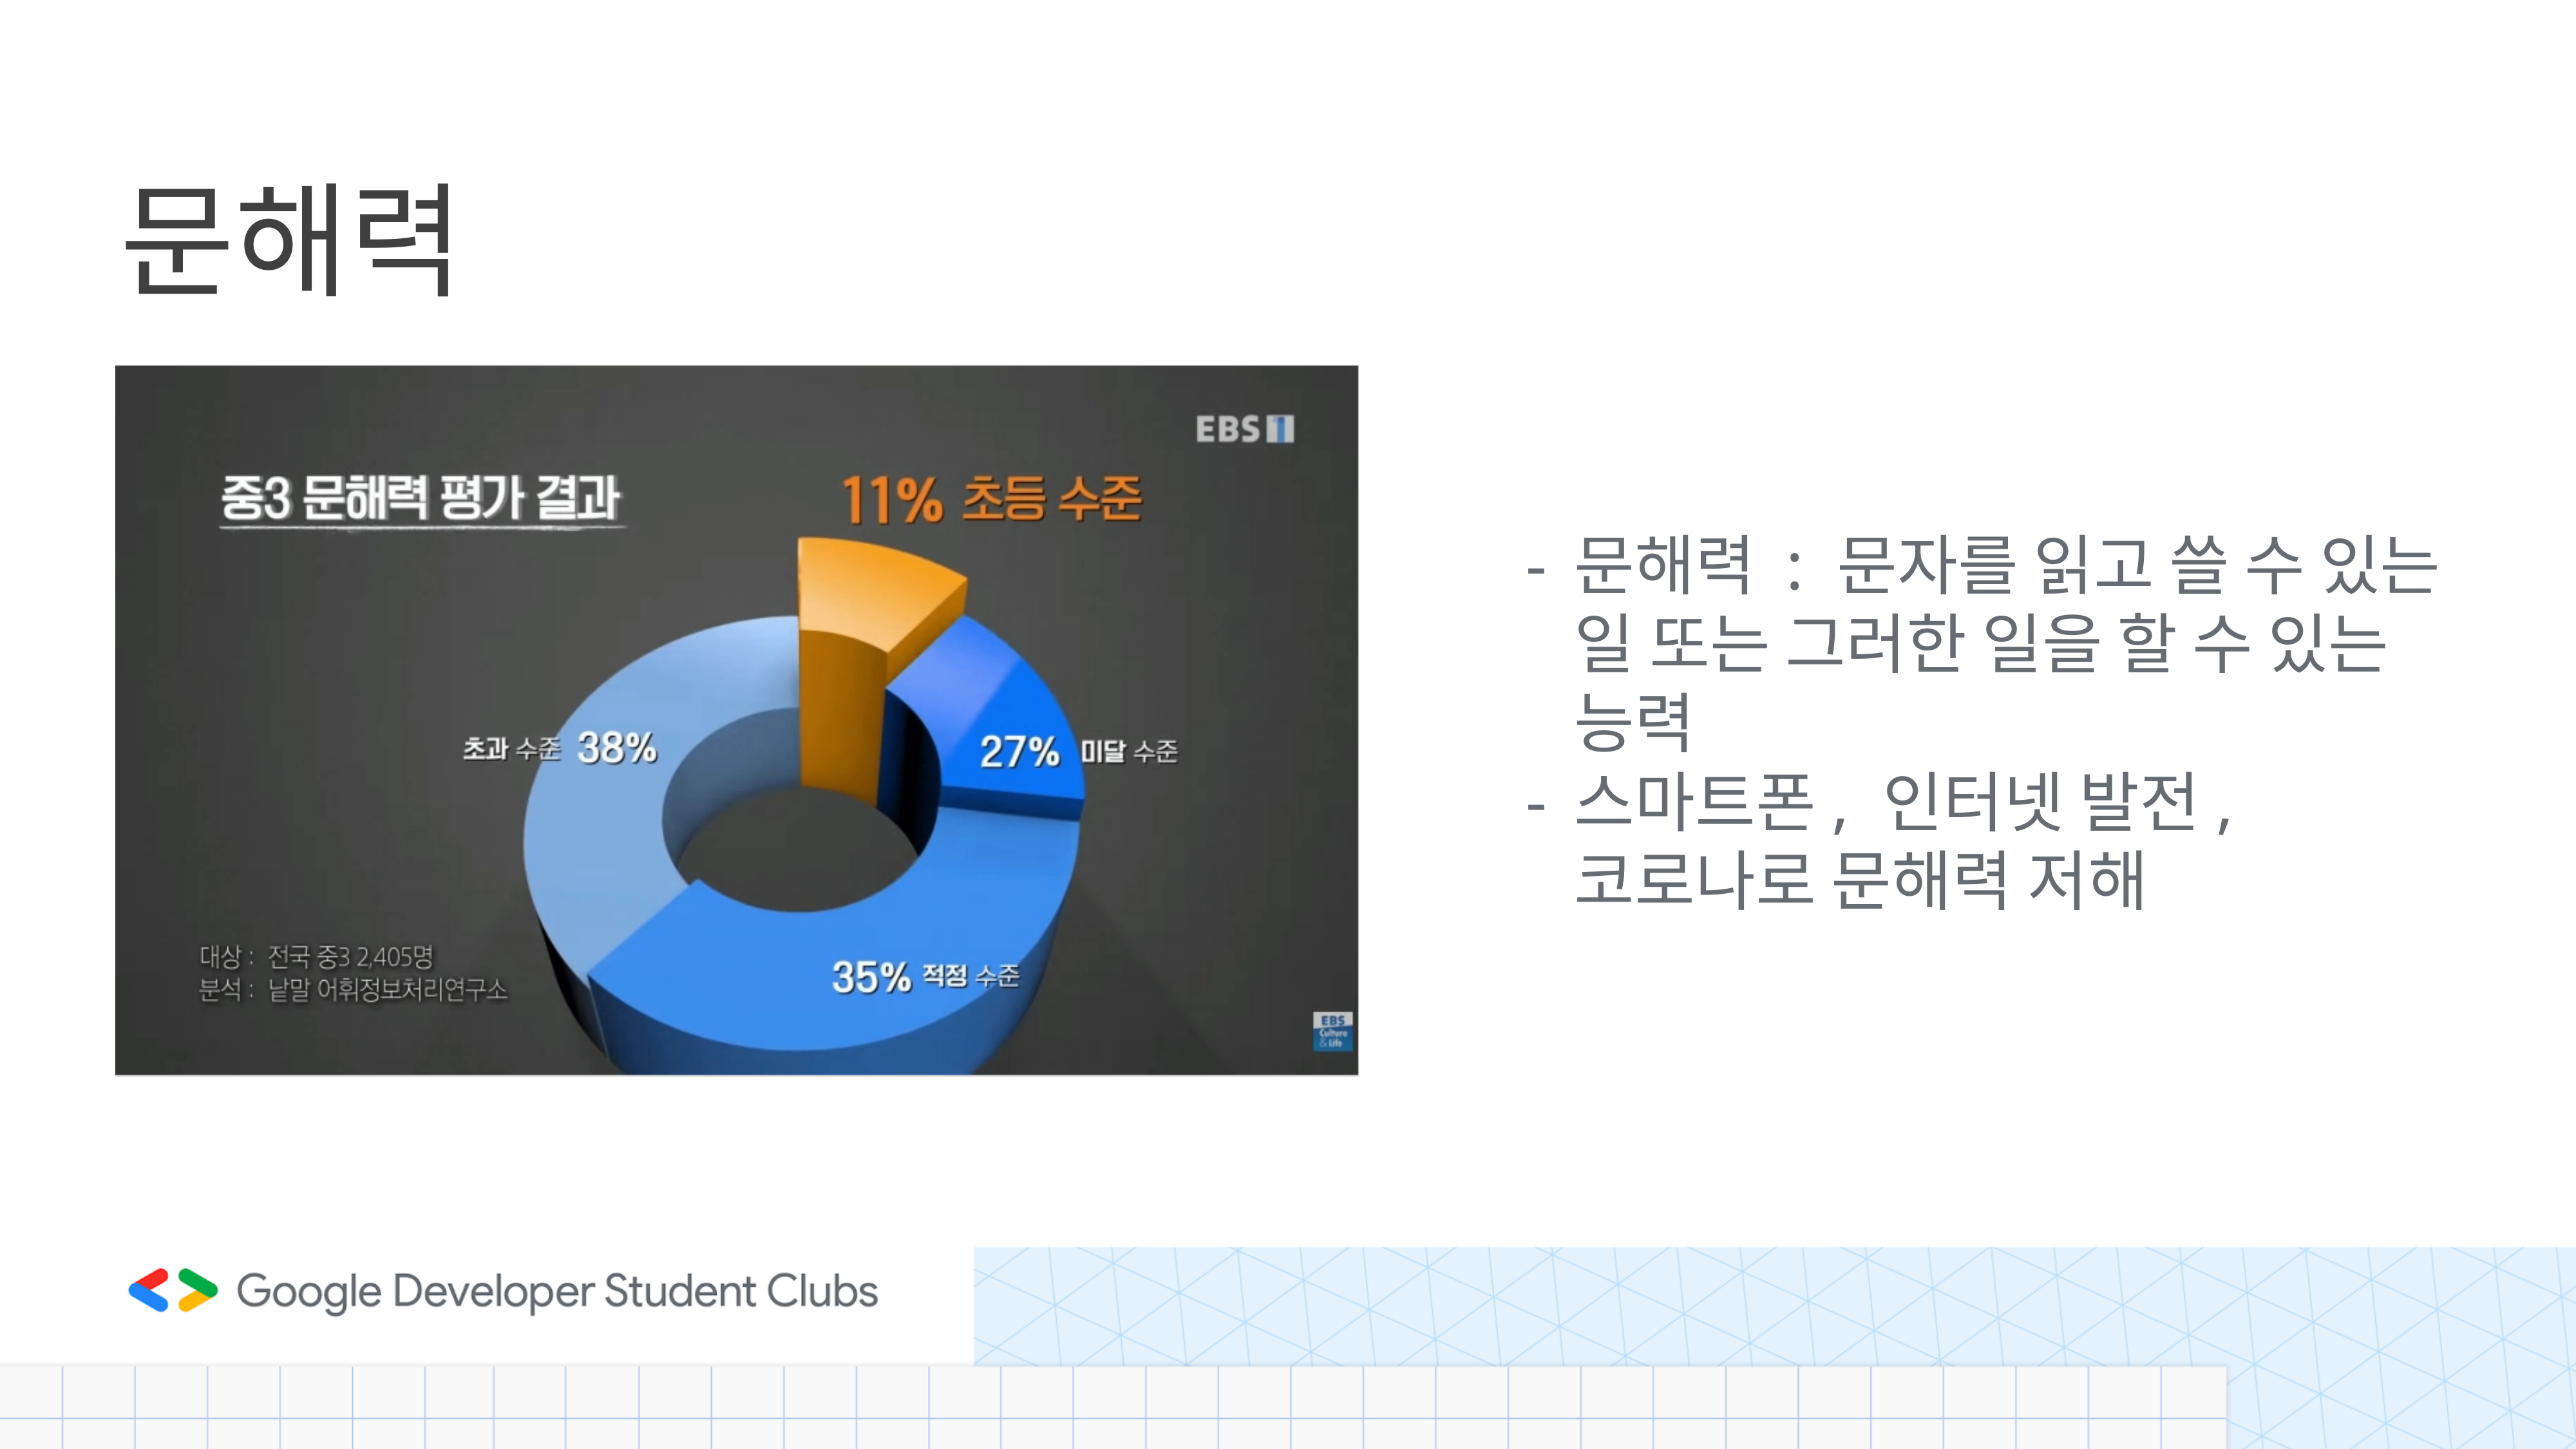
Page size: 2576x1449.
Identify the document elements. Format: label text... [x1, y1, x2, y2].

title 문해력 [94, 136, 2414, 430]
list 문해력 : 문자를 읽고 쓸 수 있는 일 또는 그러한 일을 할 수 있는 능력 스마트폰, 인터넷 발전, 코로나로 문해력 저해 [1516, 514, 2494, 1365]
picture [0, 0, 2576, 1449]
